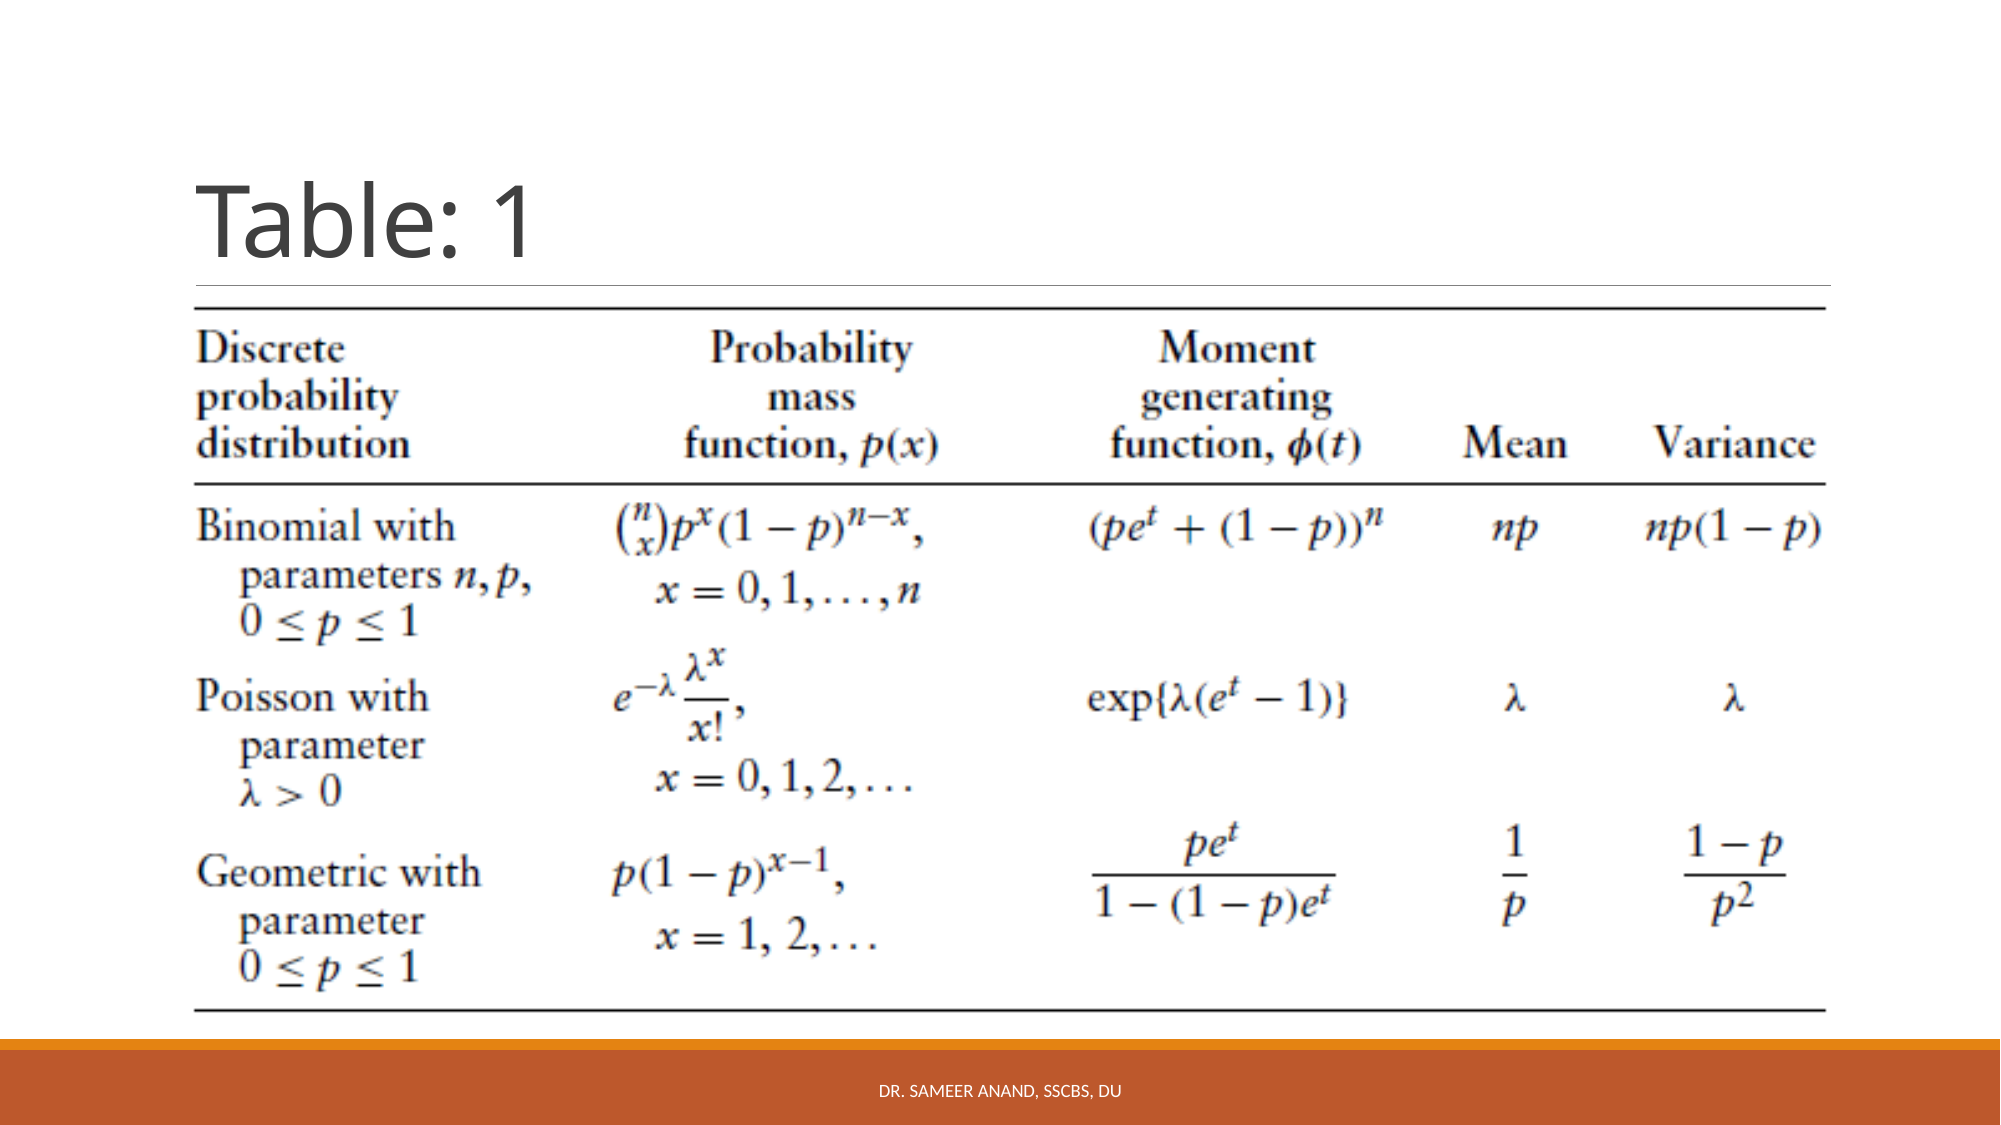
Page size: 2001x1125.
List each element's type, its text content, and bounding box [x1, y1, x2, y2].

title Table: 1 [180, 47, 1830, 285]
footer Dr. Sameer Anand, SSCBS, DU [604, 1059, 1396, 1120]
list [189, 293, 1835, 1026]
